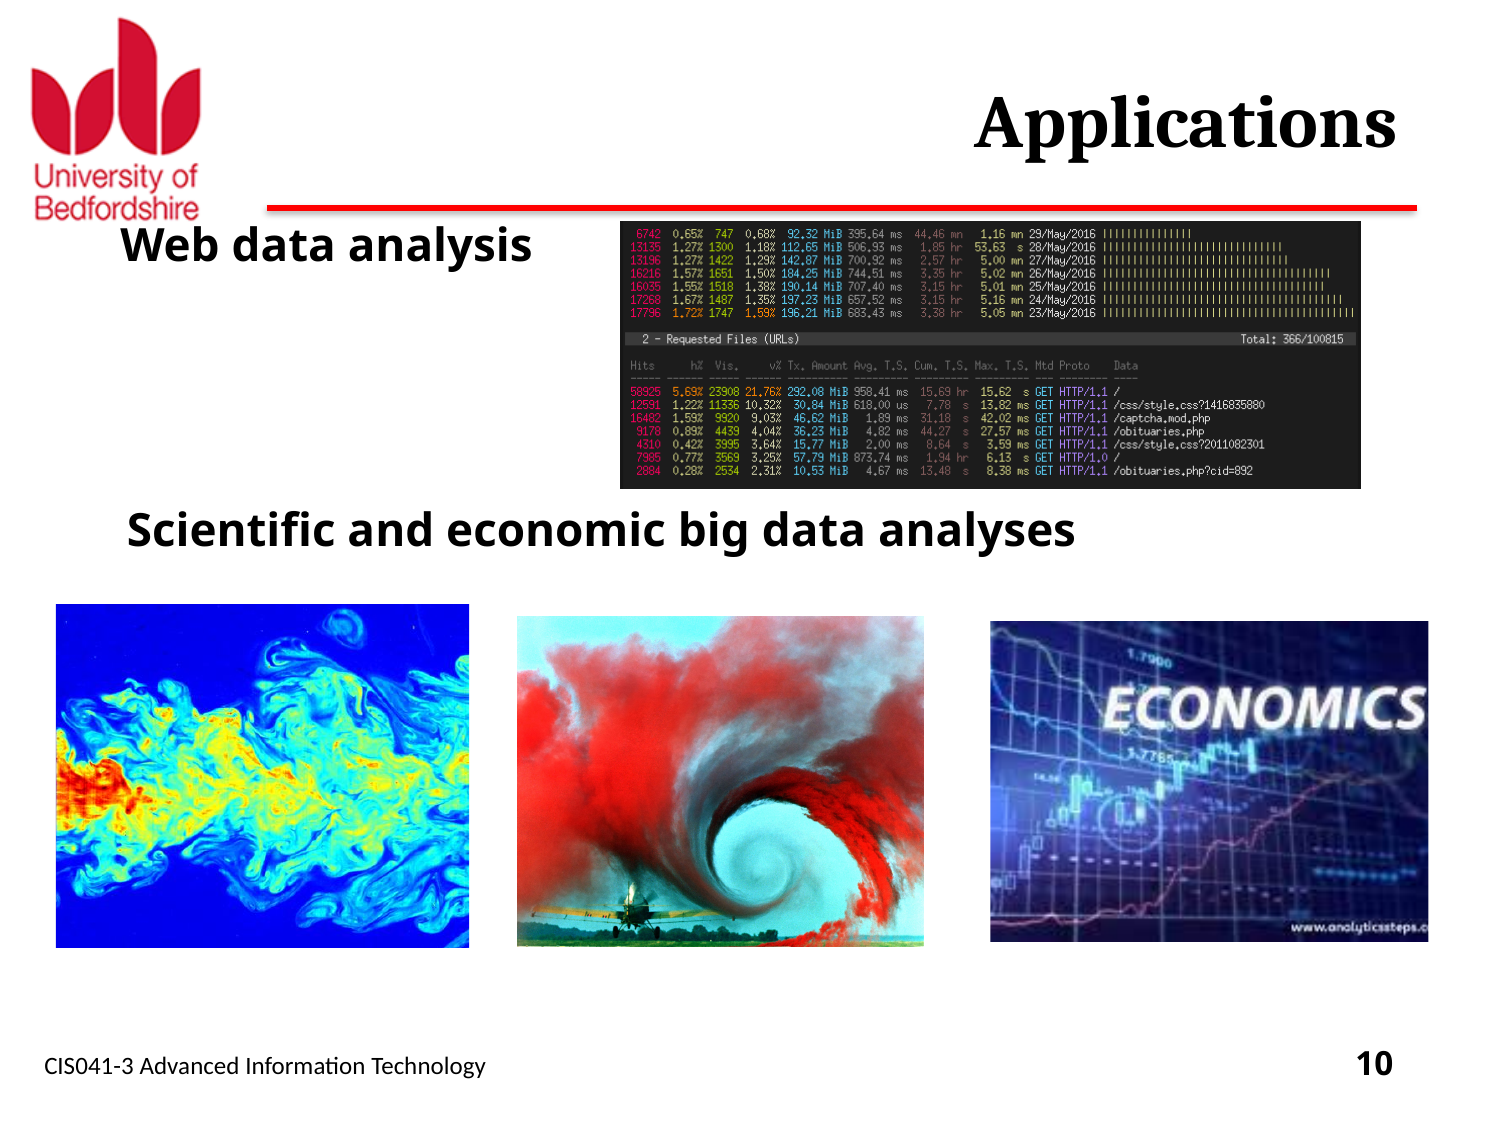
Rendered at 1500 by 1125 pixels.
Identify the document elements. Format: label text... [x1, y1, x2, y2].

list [55, 604, 470, 948]
picture [989, 620, 1429, 943]
picture [516, 615, 924, 947]
footer CIS041-3 Advanced Information Technology [29, 1035, 514, 1095]
picture [619, 221, 1361, 489]
picture [0, 0, 237, 236]
title Applications [262, 61, 1413, 174]
text_box Web data analysis [105, 207, 548, 278]
text_box Scientific and economic big data analyses [112, 492, 1128, 563]
